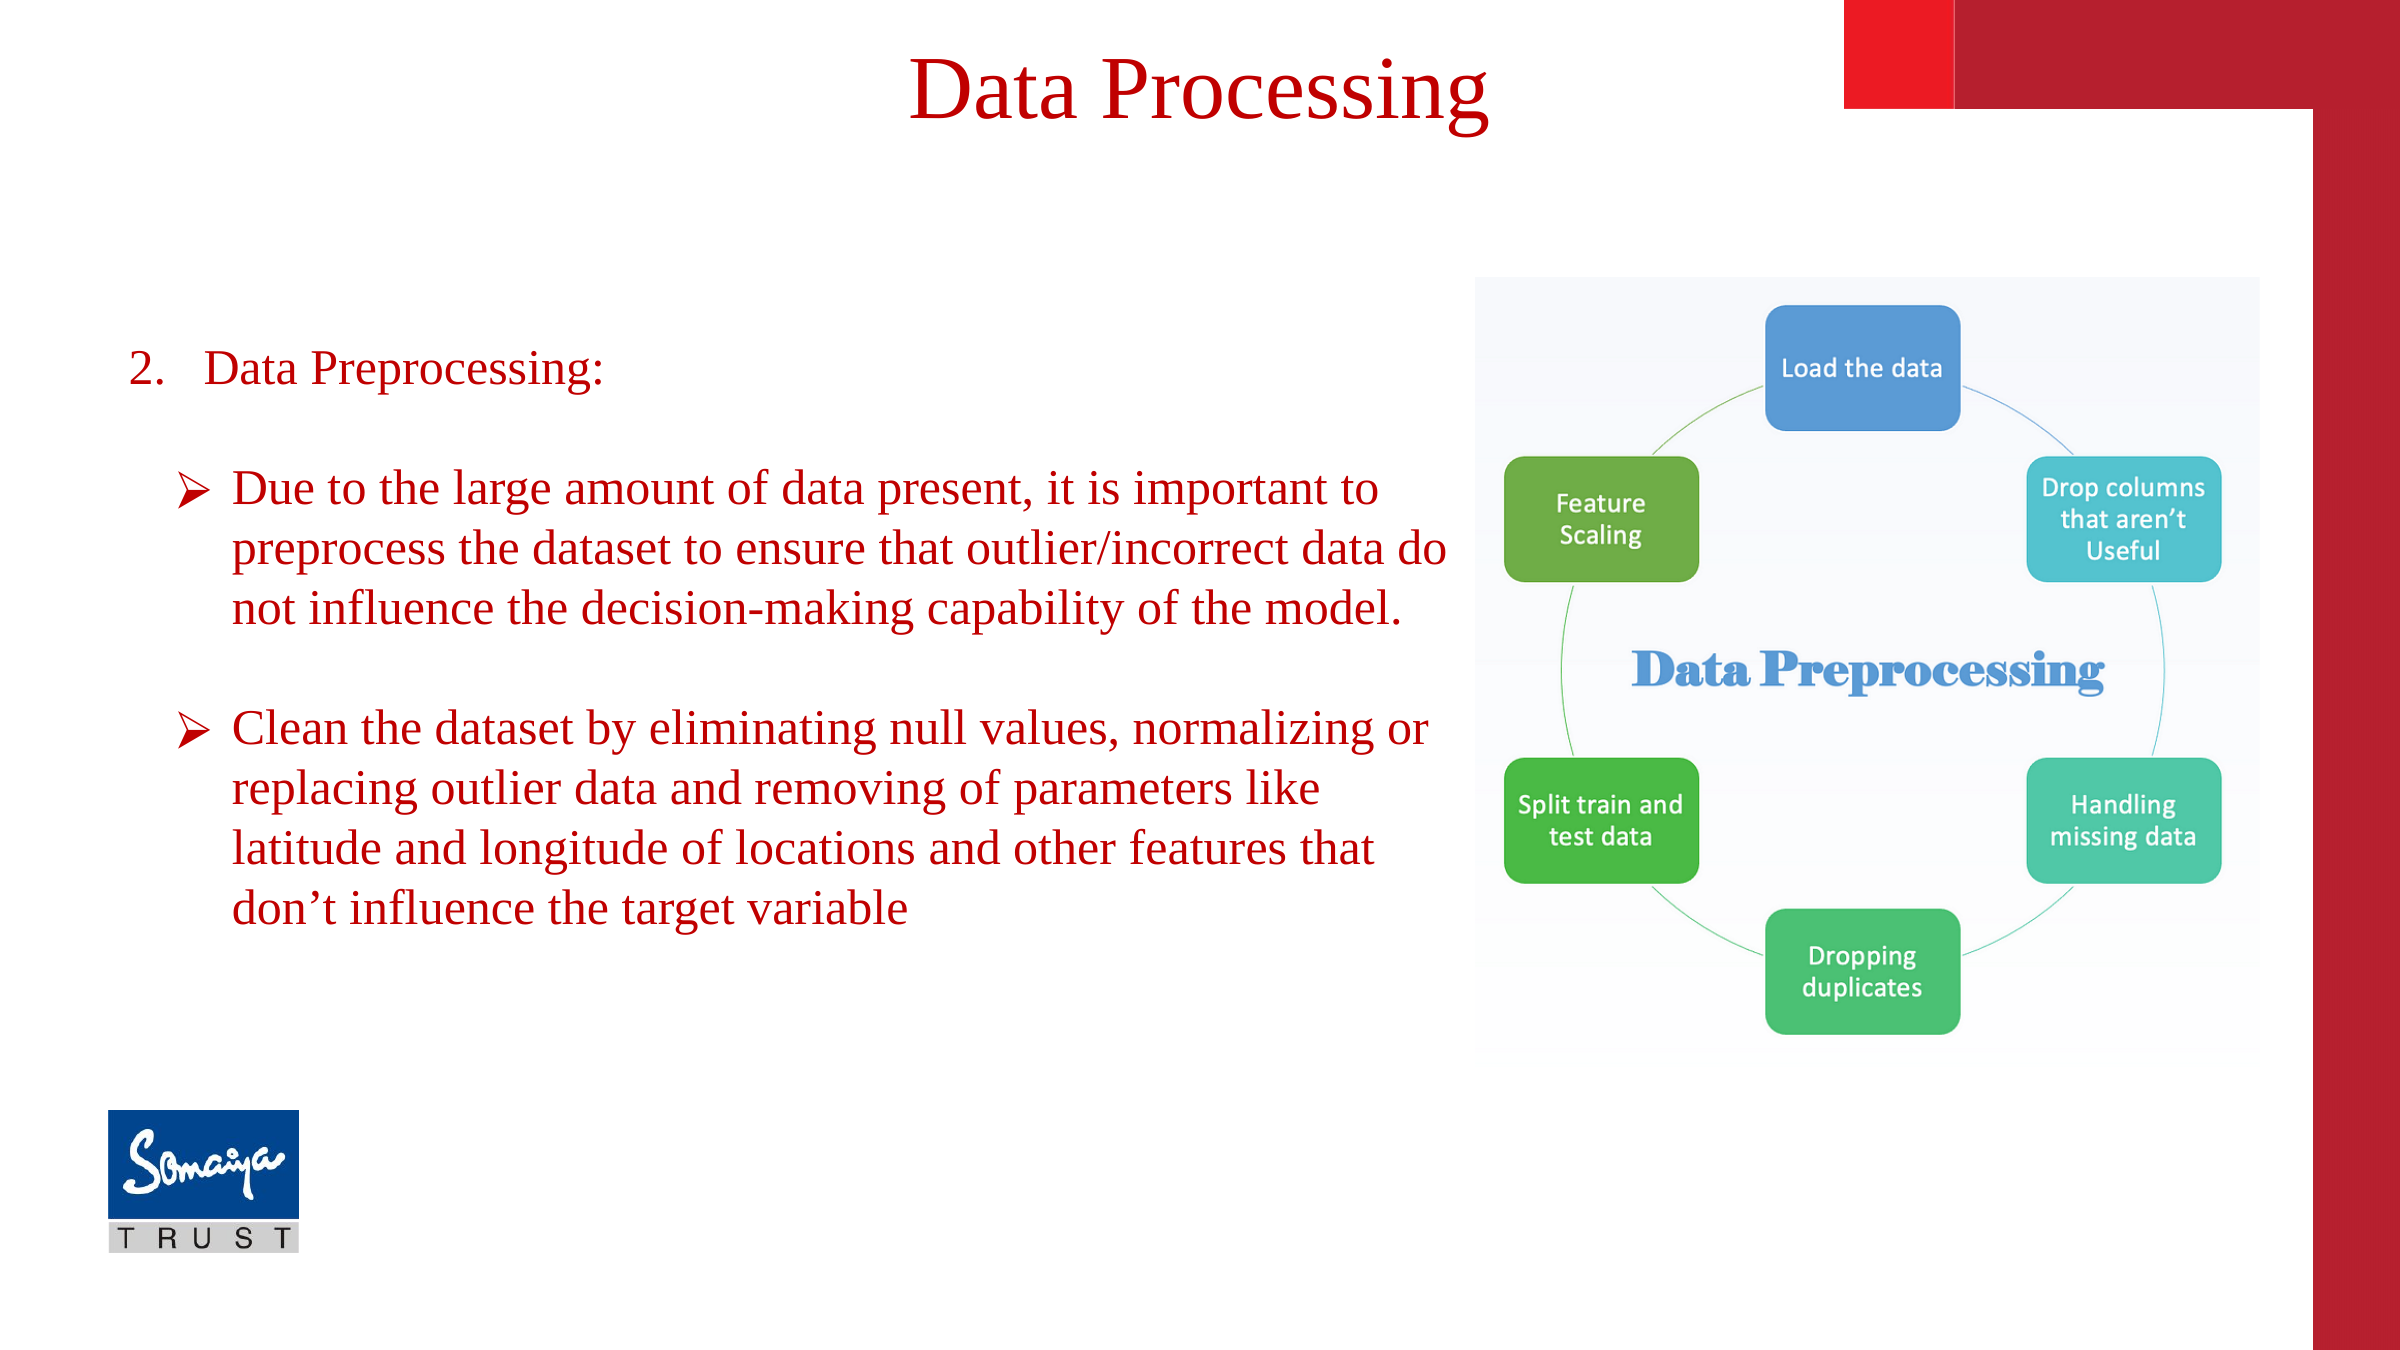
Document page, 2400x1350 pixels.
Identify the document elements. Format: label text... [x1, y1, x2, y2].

text_box Data Preprocessing: Due to the large amount of data present, it is important to preprocess the dataset to ensure that outlier/incorrect data do not influence the decision-making capability of the model. Clean the dataset by eliminating null values, normalizing or replacing outlier data and removing of parameters like latitude and longitude of locations and other features that don’t influence the target variable [113, 327, 1469, 943]
picture [1844, 0, 2400, 1350]
title Data Processing [532, 28, 1868, 254]
picture [108, 1110, 299, 1253]
picture [1474, 276, 2260, 1073]
